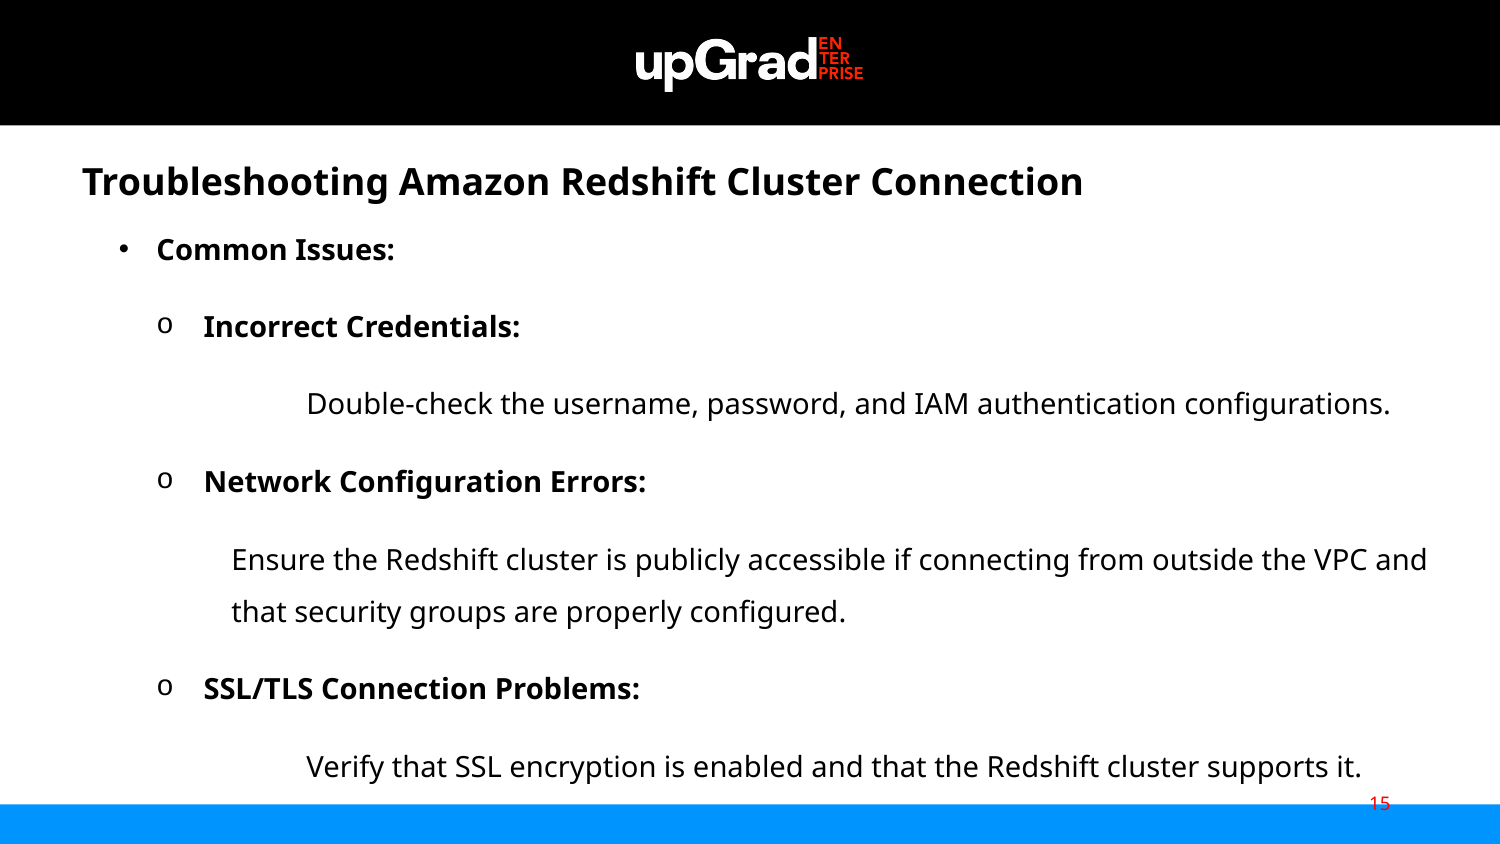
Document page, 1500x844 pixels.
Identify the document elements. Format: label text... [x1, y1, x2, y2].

text_box Common Issues: Incorrect Credentials: Double-check the username, password, and IAM authentication configurations. Network Configuration Errors: Ensure the Redshift cluster is publicly accessible if connecting from outside the VPC and that security groups are properly configured. SSL/TLS Connection Problems: Verify that SSL encryption is enabled and that the Redshift cluster supports it. [66, 206, 1461, 791]
picture [636, 37, 863, 92]
list Troubleshooting Amazon Redshift Cluster Connection [66, 127, 1422, 206]
slide_number 15 [1068, 791, 1406, 828]
